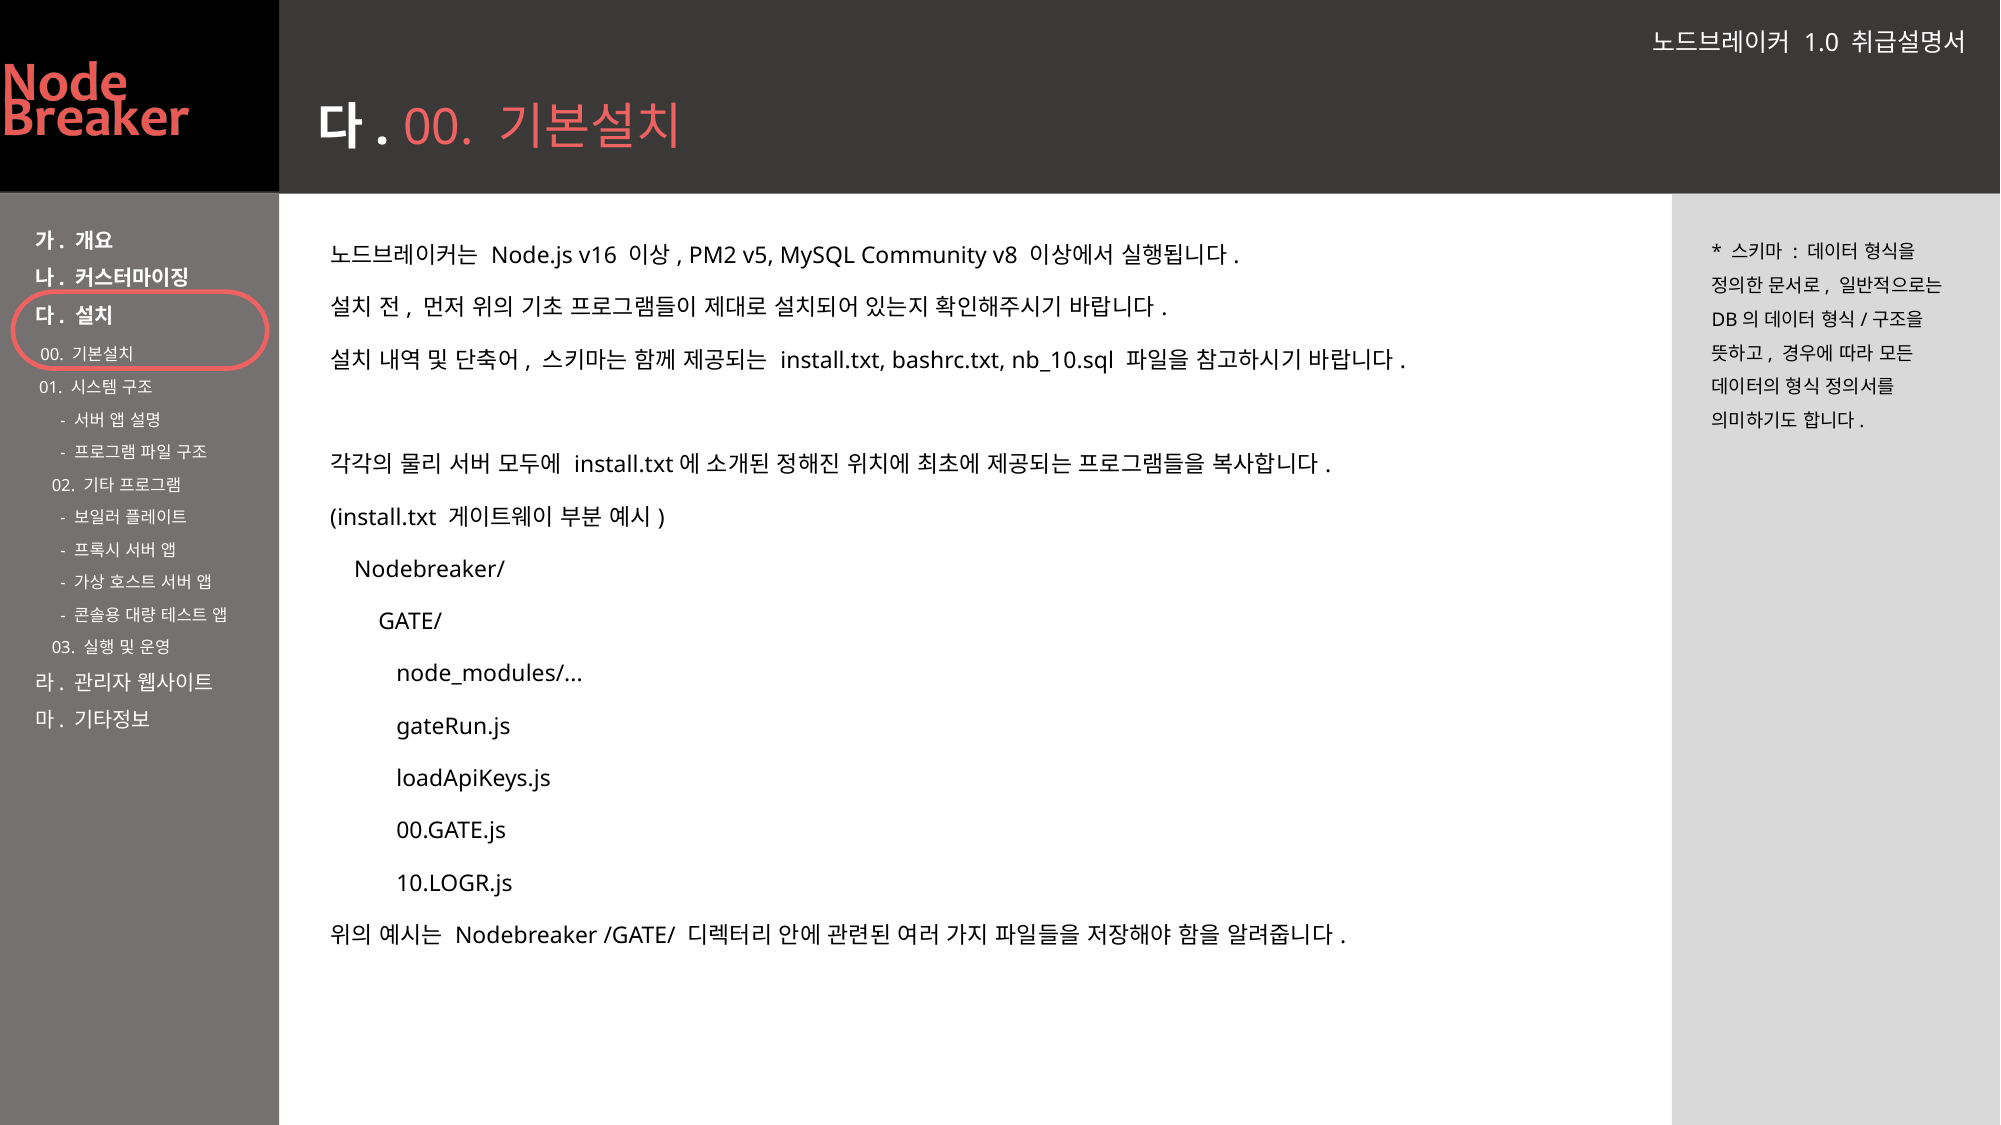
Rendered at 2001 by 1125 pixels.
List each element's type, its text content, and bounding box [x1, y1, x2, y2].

text_box 노드브레이커는 Node.js v16 이상, PM2 v5, MySQL Community v8 이상에서 실행됩니다. 설치 전, 먼저 위의 기초 프로그램들이 제대로 설치되어 있는지 확인해주시기 바랍니다. 설치 내역 및 단축어, 스키마는 함께 제공되는 install.txt, bashrc.txt, nb_10.sql 파일을 참고하시기 바랍니다. 각각의 물리 서버 모두에 install.txt에 소개된 정해진 위치에 최초에 제공되는 프로그램들을 복사합니다. (install.txt 게이트웨이 부분 예시) Nodebreaker/ GATE/ node_modules/... gateRun.js loadApiKeys.js 00.GATE.js 10.LOGR.js 위의 예시는 Nodebreaker /GATE/ 디렉터리 안에 관련된 여러 가지 파일들을 저장해야 함을 알려줍니다. [315, 224, 1553, 956]
text_box 다. 00. 기본설치 [302, 80, 2000, 178]
text_box [0, 193, 280, 1125]
text_box 가. 개요 나. 커스터마이징 다. 설치 00. 기본설치 01. 시스템 구조 - 서버 앱 설명 - 프로그램 파일 구조 02. 기타 프로그램 - 보일러 플레이트 - 프록시 서버 앱 - 가상 호스트 서버 앱 - 콘솔용 대량 테스트 앱 03. 실행 및 운영 라. 관리자 웹사이트 마. 기타정보 [19, 340, 268, 983]
text_box * 스키마 : 데이터 형식을 정의한 문서로, 일반적으로는 DB의 데이터 형식/구조을 뜻하고, 경우에 따라 모든 데이터의 형식 정의서를 의미하기도 합니다. [1696, 221, 1980, 439]
text_box [11, 290, 269, 370]
text_box [1671, 193, 2000, 1125]
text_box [0, 0, 280, 192]
text_box 가. 개요 나. 커스터마이징 다. 설치 00. 기본설치 01. 시스템 구조 - 서버 앱 설명 - 프로그램 파일 구조 02. 기타 프로그램 - 보일러 플레이트 - 프록시 서버 앱 - 가상 호스트 서버 앱 - 콘솔용 대량 테스트 앱 03. 실행 및 운영 라. 관리자 웹사이트 마. 기타정보 [19, 219, 268, 321]
text_box 노드브레이커 1.0 취급설명서 [1403, 20, 1982, 67]
text_box [0, 0, 2000, 195]
